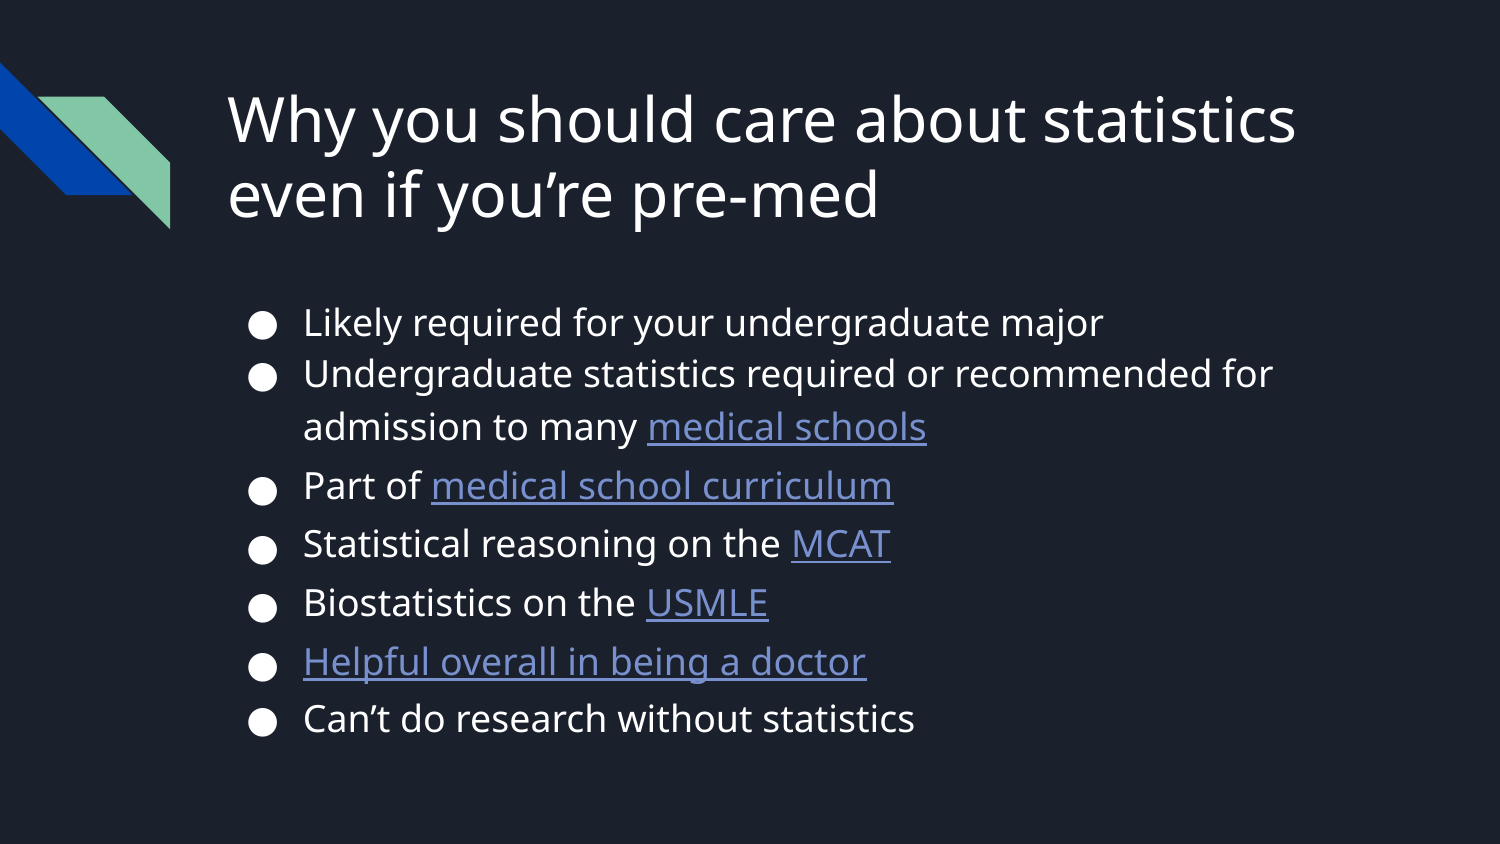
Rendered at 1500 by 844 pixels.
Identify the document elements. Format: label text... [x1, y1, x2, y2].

title Why you should care about statistics even if you’re pre-med [212, 64, 1368, 215]
list Likely required for your undergraduate major Undergraduate statistics required or recommended for admission to many medical schools Part of medical school curriculum Statistical reasoning on the MCAT Biostatistics on the USMLE Helpful overall in being a doctor Can’t do research without statistics [212, 276, 1368, 755]
